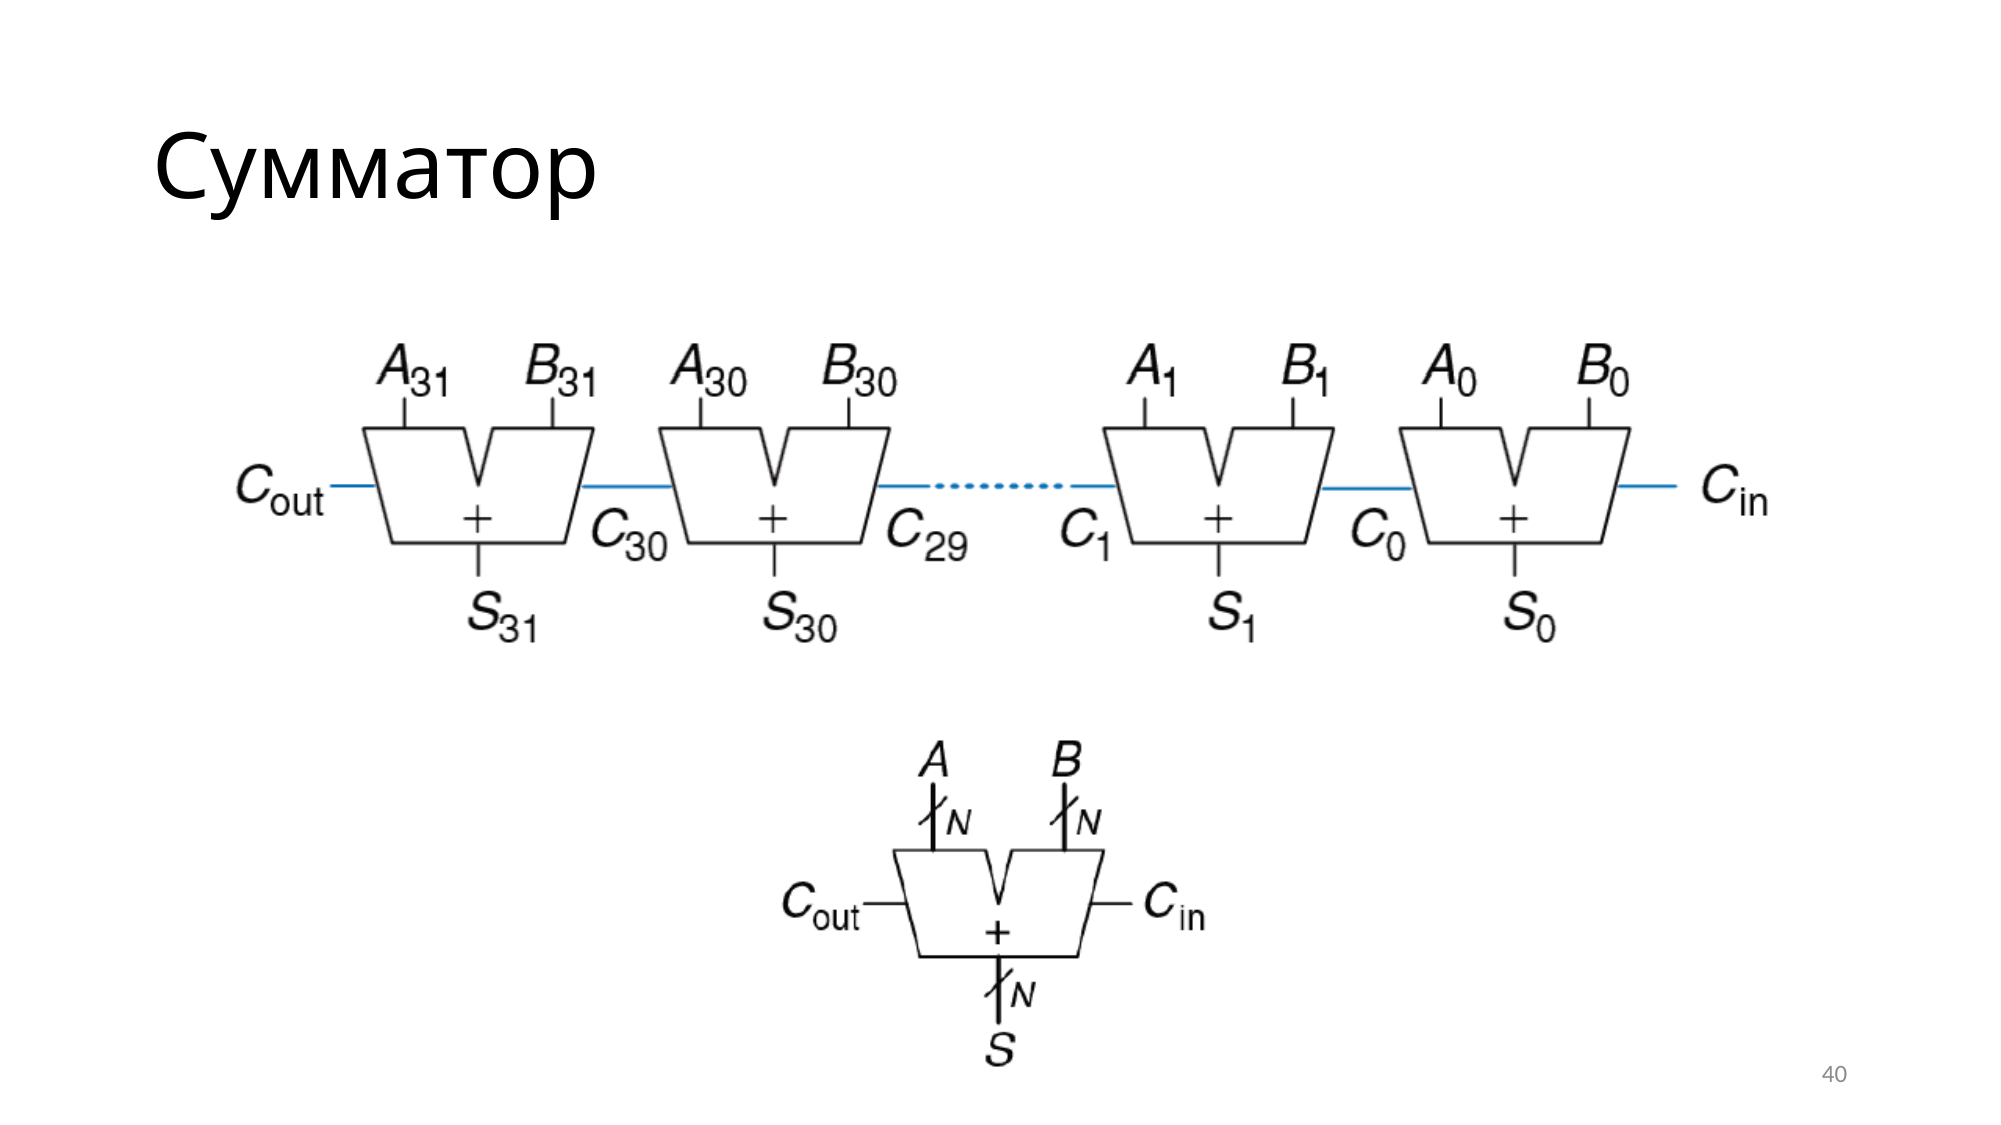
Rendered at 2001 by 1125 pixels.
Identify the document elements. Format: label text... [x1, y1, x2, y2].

slide_number 40 [1412, 1042, 1863, 1103]
picture [735, 700, 1265, 1106]
title Сумматор [137, 59, 1863, 278]
picture [207, 317, 1793, 660]
